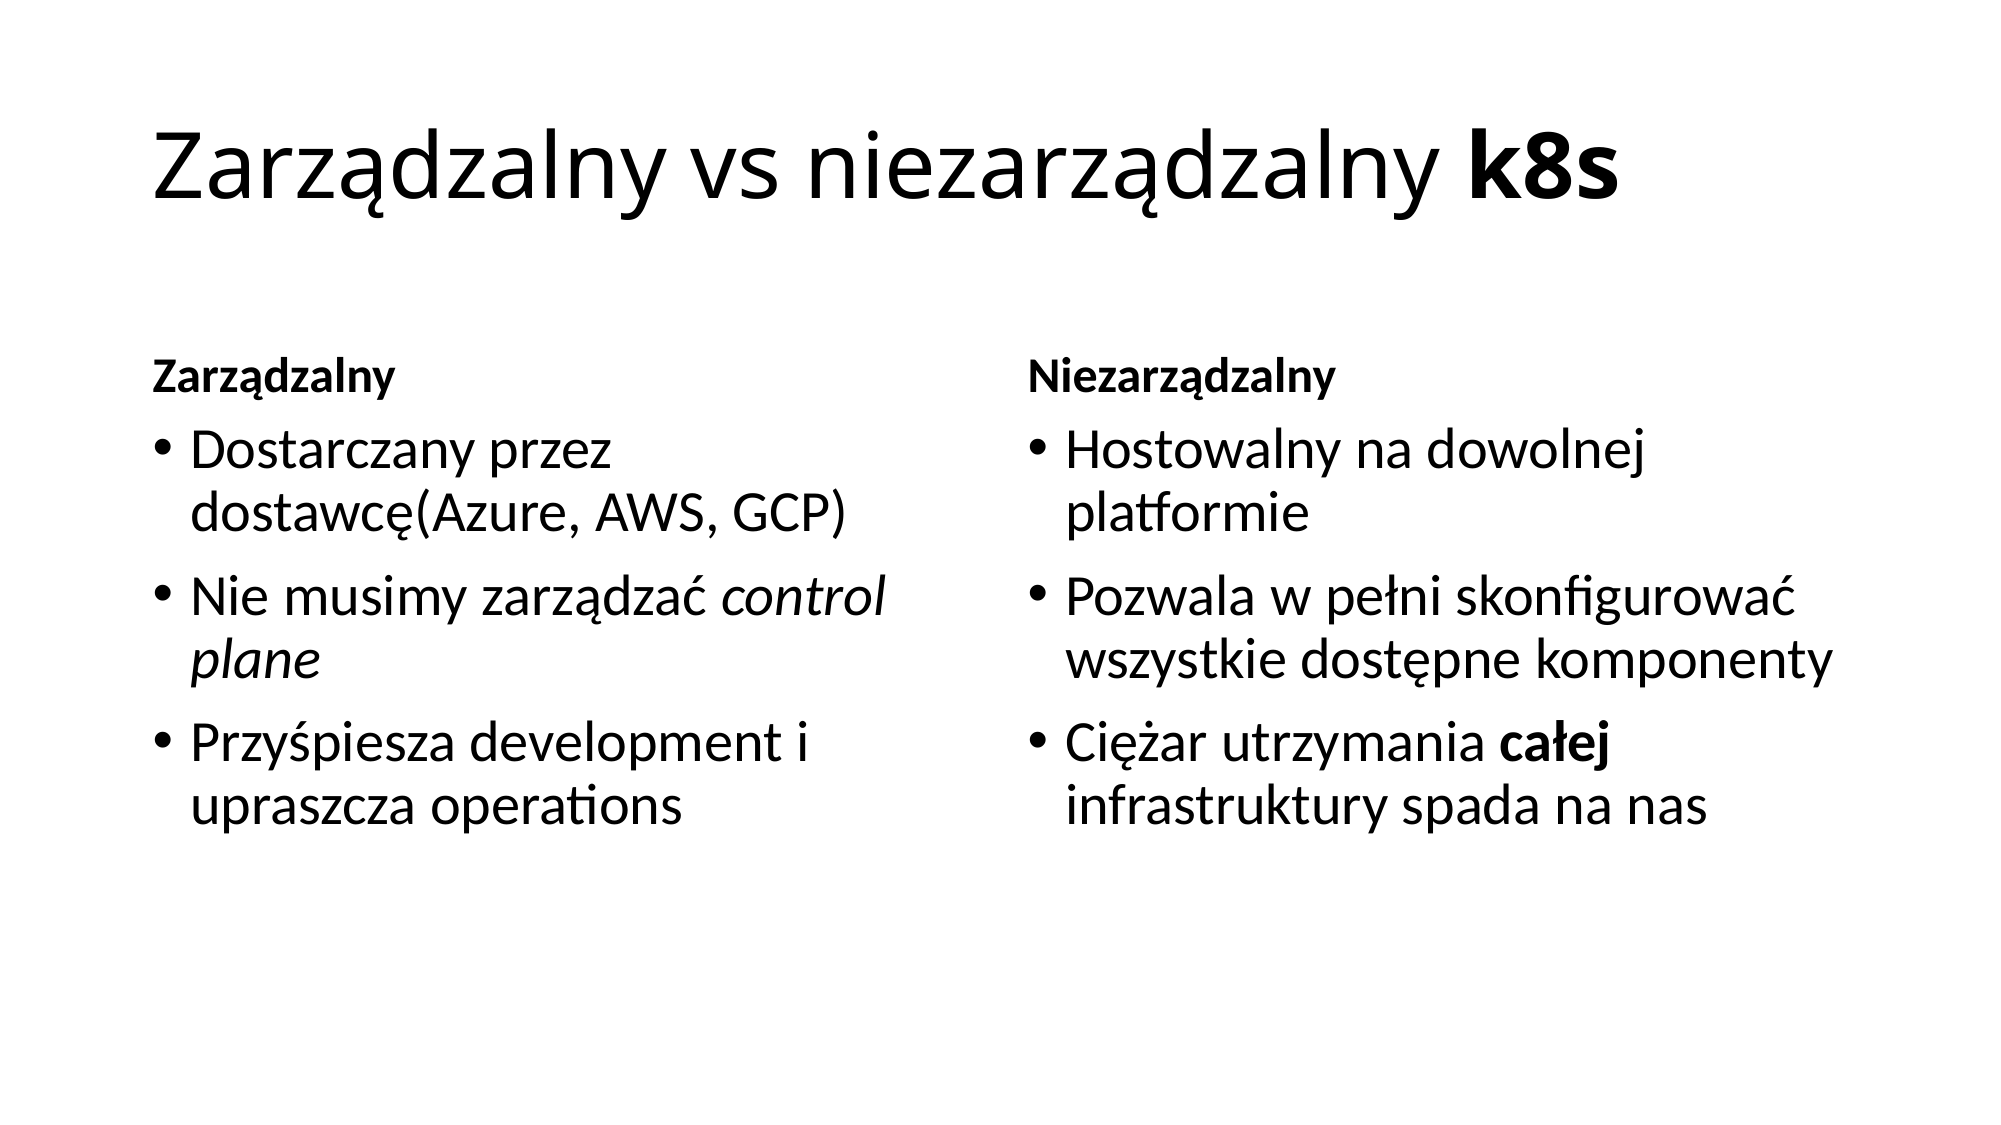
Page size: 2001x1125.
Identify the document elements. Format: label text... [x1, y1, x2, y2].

list Dostarczany przez dostawcę(Azure, AWS, GCP) Nie musimy zarządzać control plane Przyśpiesza development i upraszcza operations [137, 410, 984, 1016]
title Zarządzalny vs niezarządzalny k8s [137, 59, 1863, 278]
list Niezarządzalny [1012, 275, 1863, 410]
list Zarządzalny [137, 275, 984, 410]
list Hostowalny na dowolnej platformie Pozwala w pełni skonfigurować wszystkie dostępne komponenty Ciężar utrzymania całej infrastruktury spada na nas [1012, 410, 1863, 1016]
